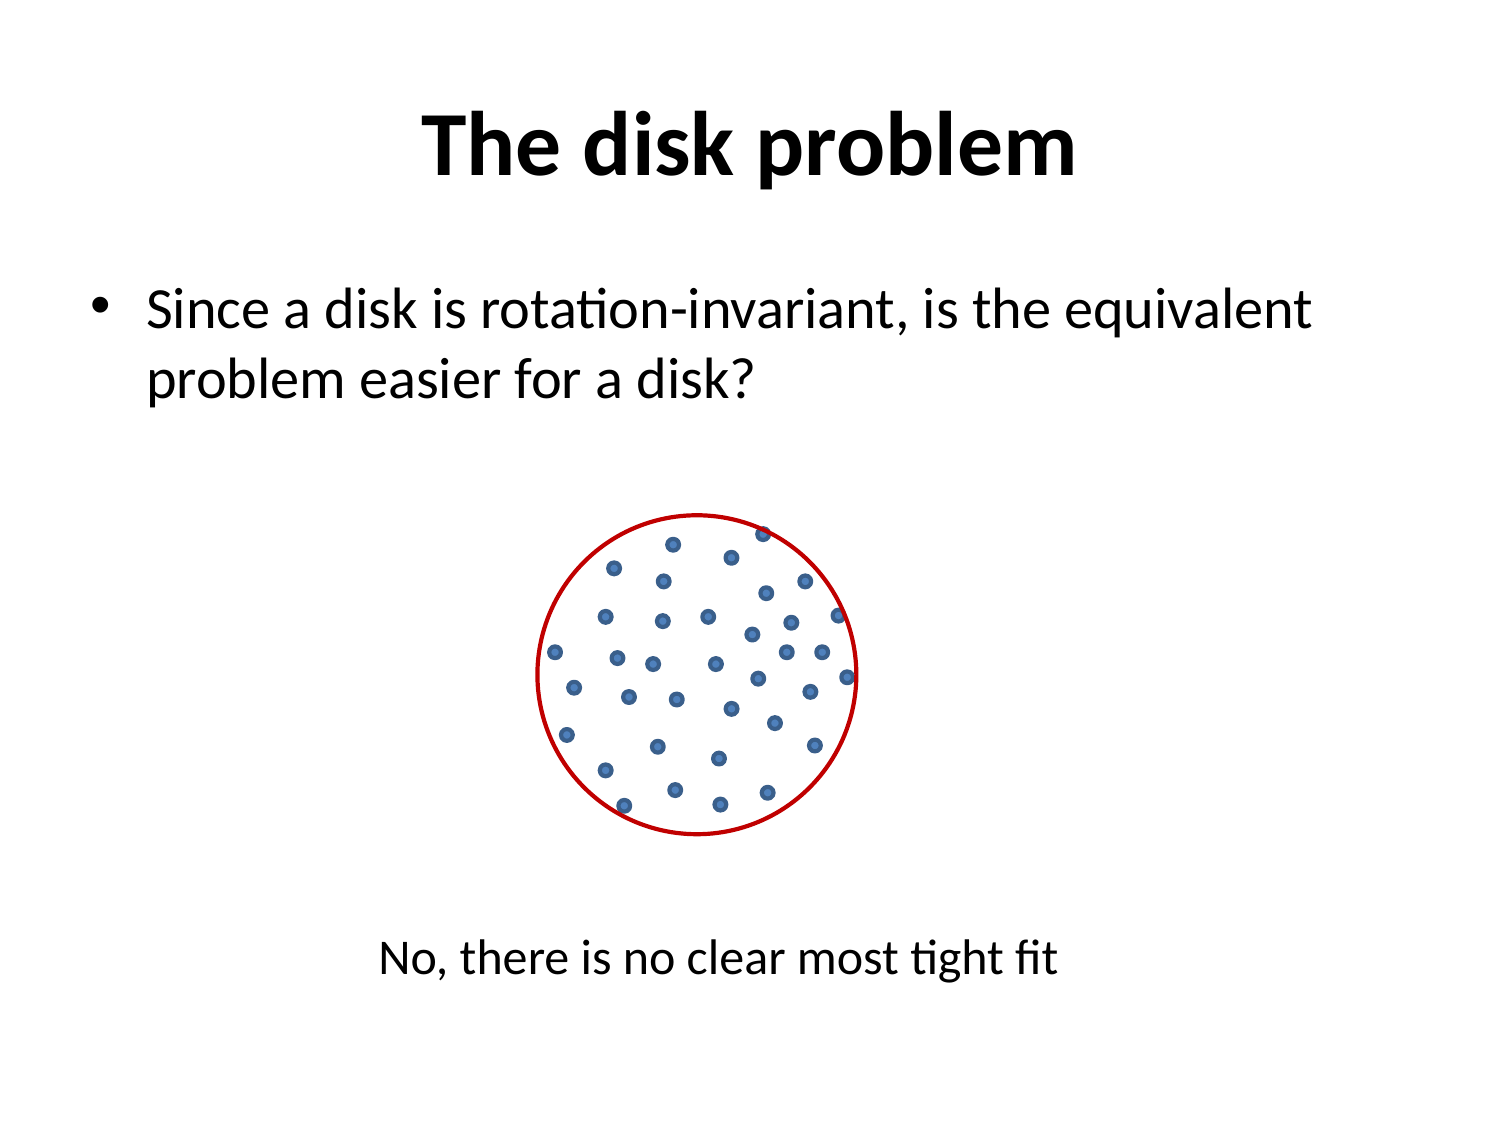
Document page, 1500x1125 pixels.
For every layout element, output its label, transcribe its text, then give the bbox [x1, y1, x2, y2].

title The disk problem [75, 45, 1425, 233]
list Since a disk is rotation-invariant, is the equivalent problem easier for a disk? [75, 262, 1425, 504]
text_box [535, 513, 859, 837]
text_box No, there is no clear most tight fit [363, 916, 1074, 992]
